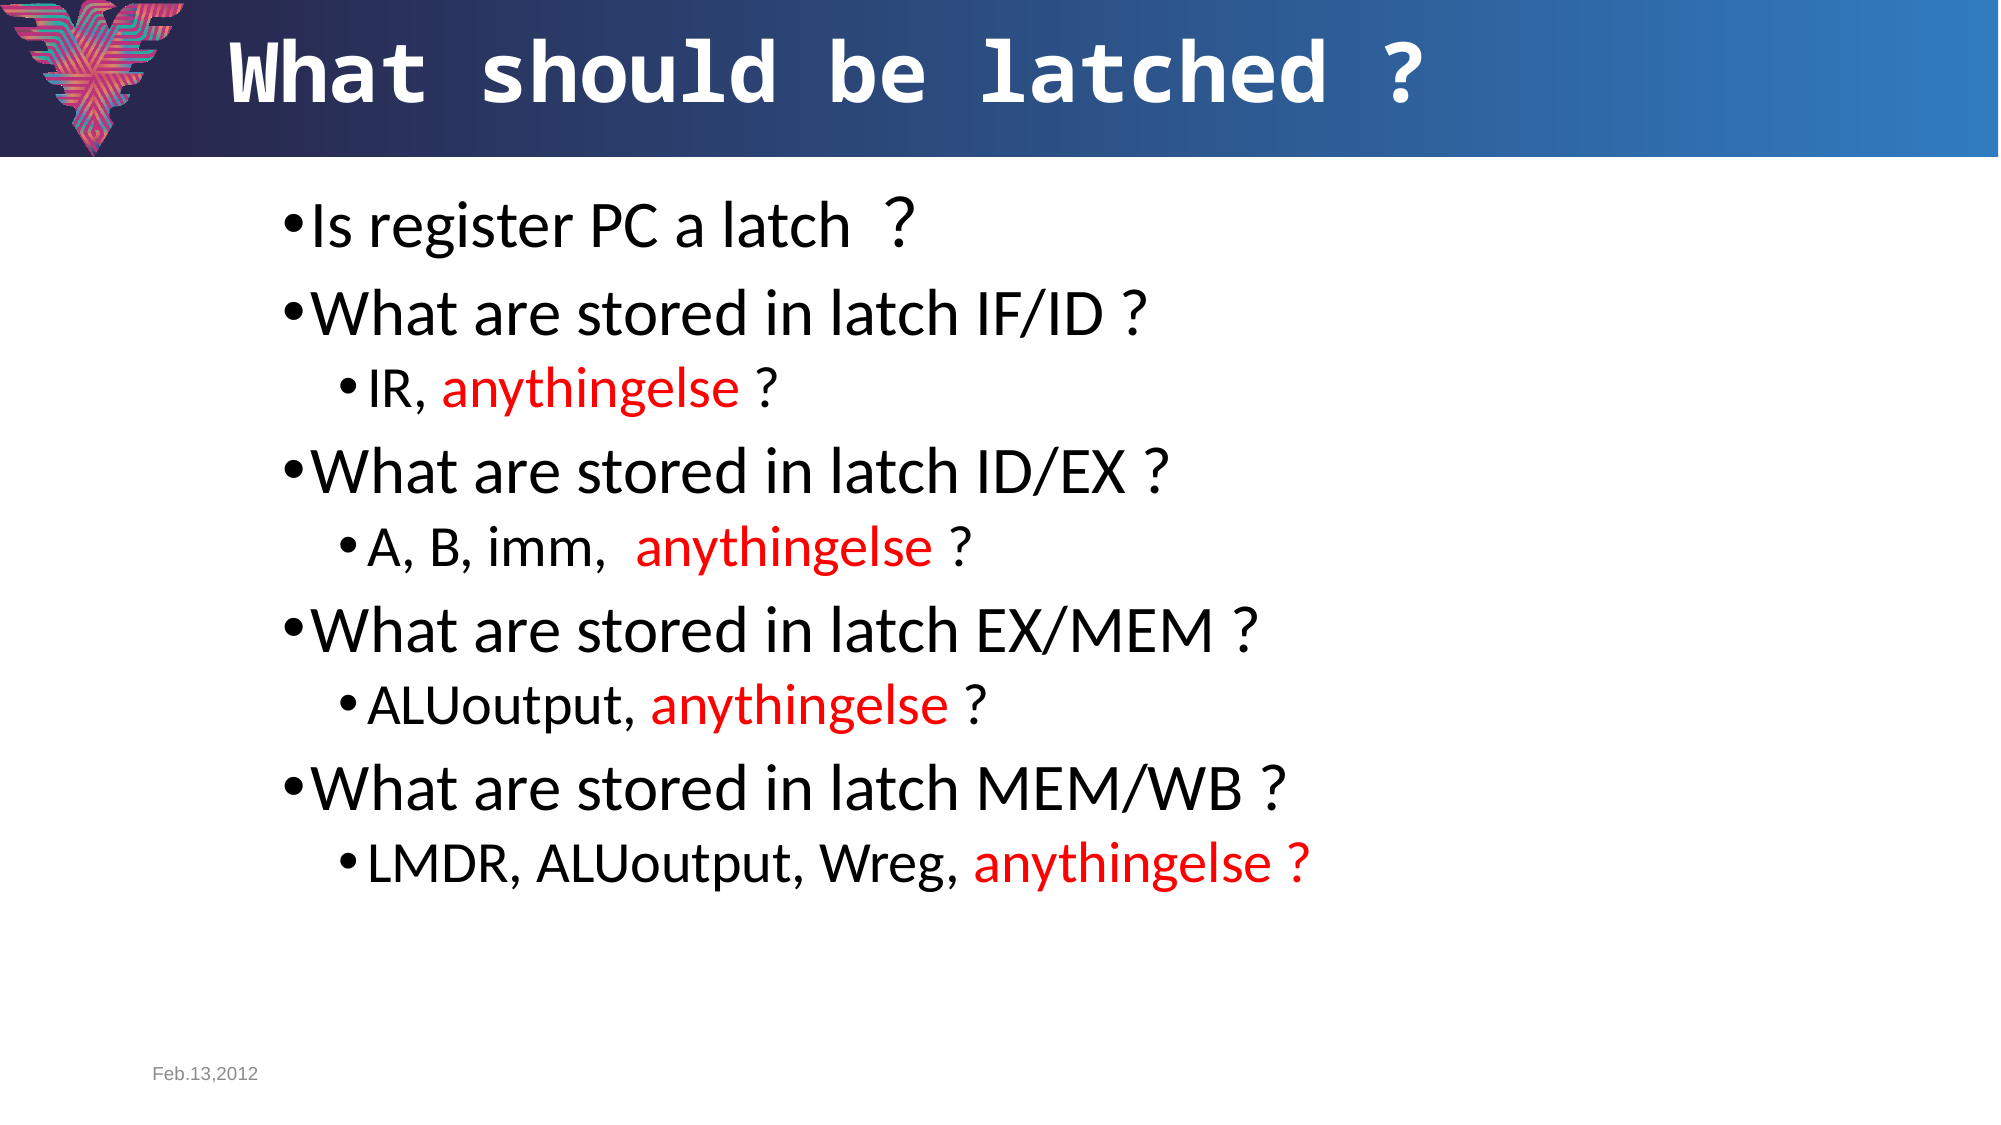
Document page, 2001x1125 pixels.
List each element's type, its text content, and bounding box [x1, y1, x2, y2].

picture [0, 0, 189, 157]
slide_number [137, 1042, 588, 1103]
list Is register PC a latch ？ What are stored in latch IF/ID ? IR, anythingelse ? What are stored in latch ID/EX ? A, B, imm, anythingelse ? What are stored in latch EX/MEM ? ALUoutput, anythingelse ? What are stored in latch MEM/WB ? LMDR, ALUoutput, Wreg, anythingelse ? [267, 182, 1863, 1014]
title What should be latched ? [214, 0, 1940, 151]
